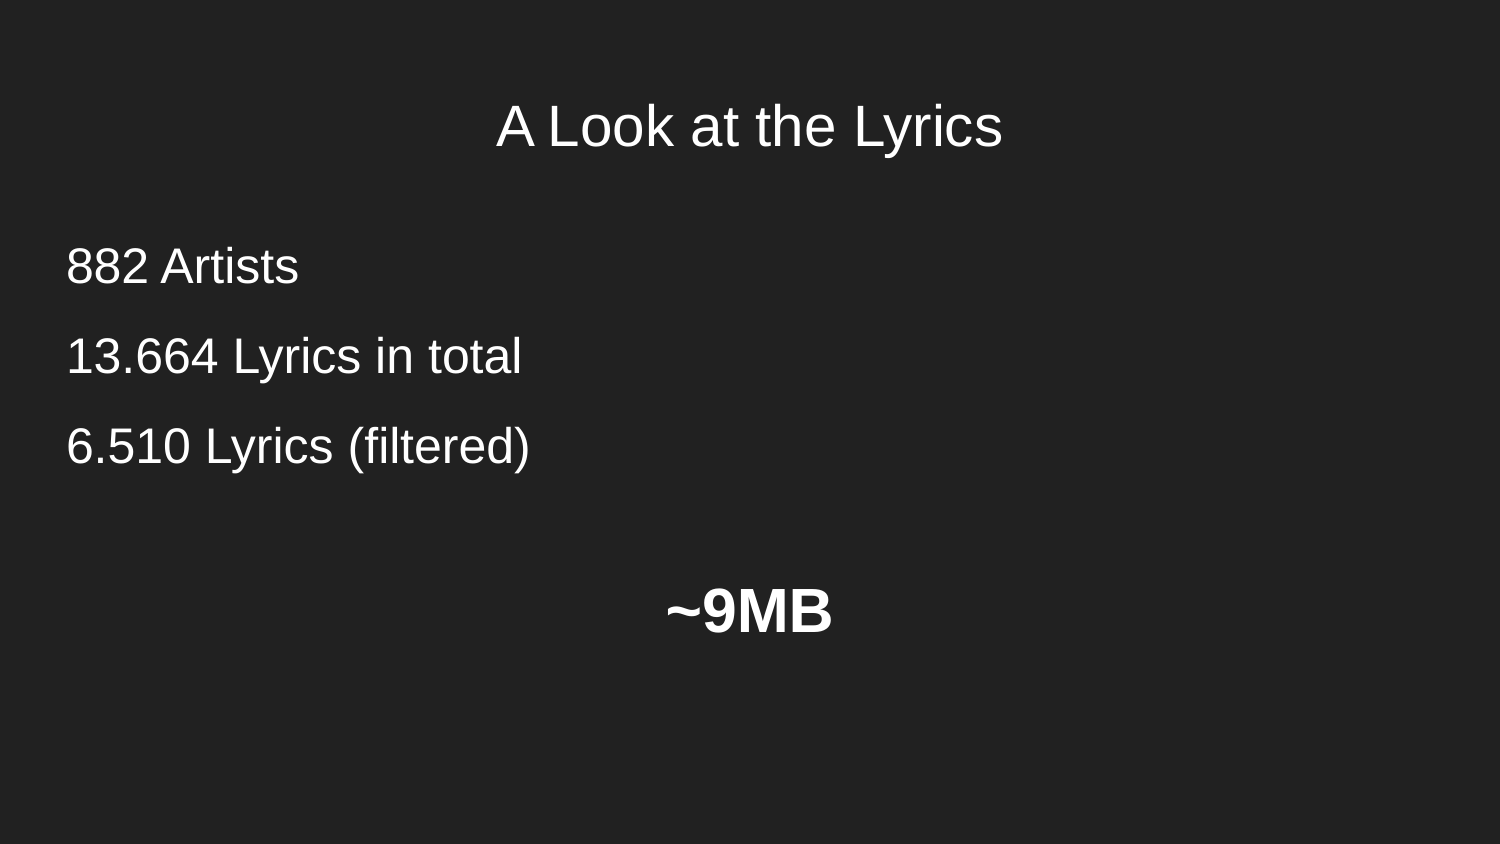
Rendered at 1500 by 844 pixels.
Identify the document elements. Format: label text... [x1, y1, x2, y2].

title A Look at the Lyrics [51, 72, 1449, 167]
list 882 Artists 13.664 Lyrics in total 6.510 Lyrics (filtered) ~9MB [51, 189, 1449, 750]
